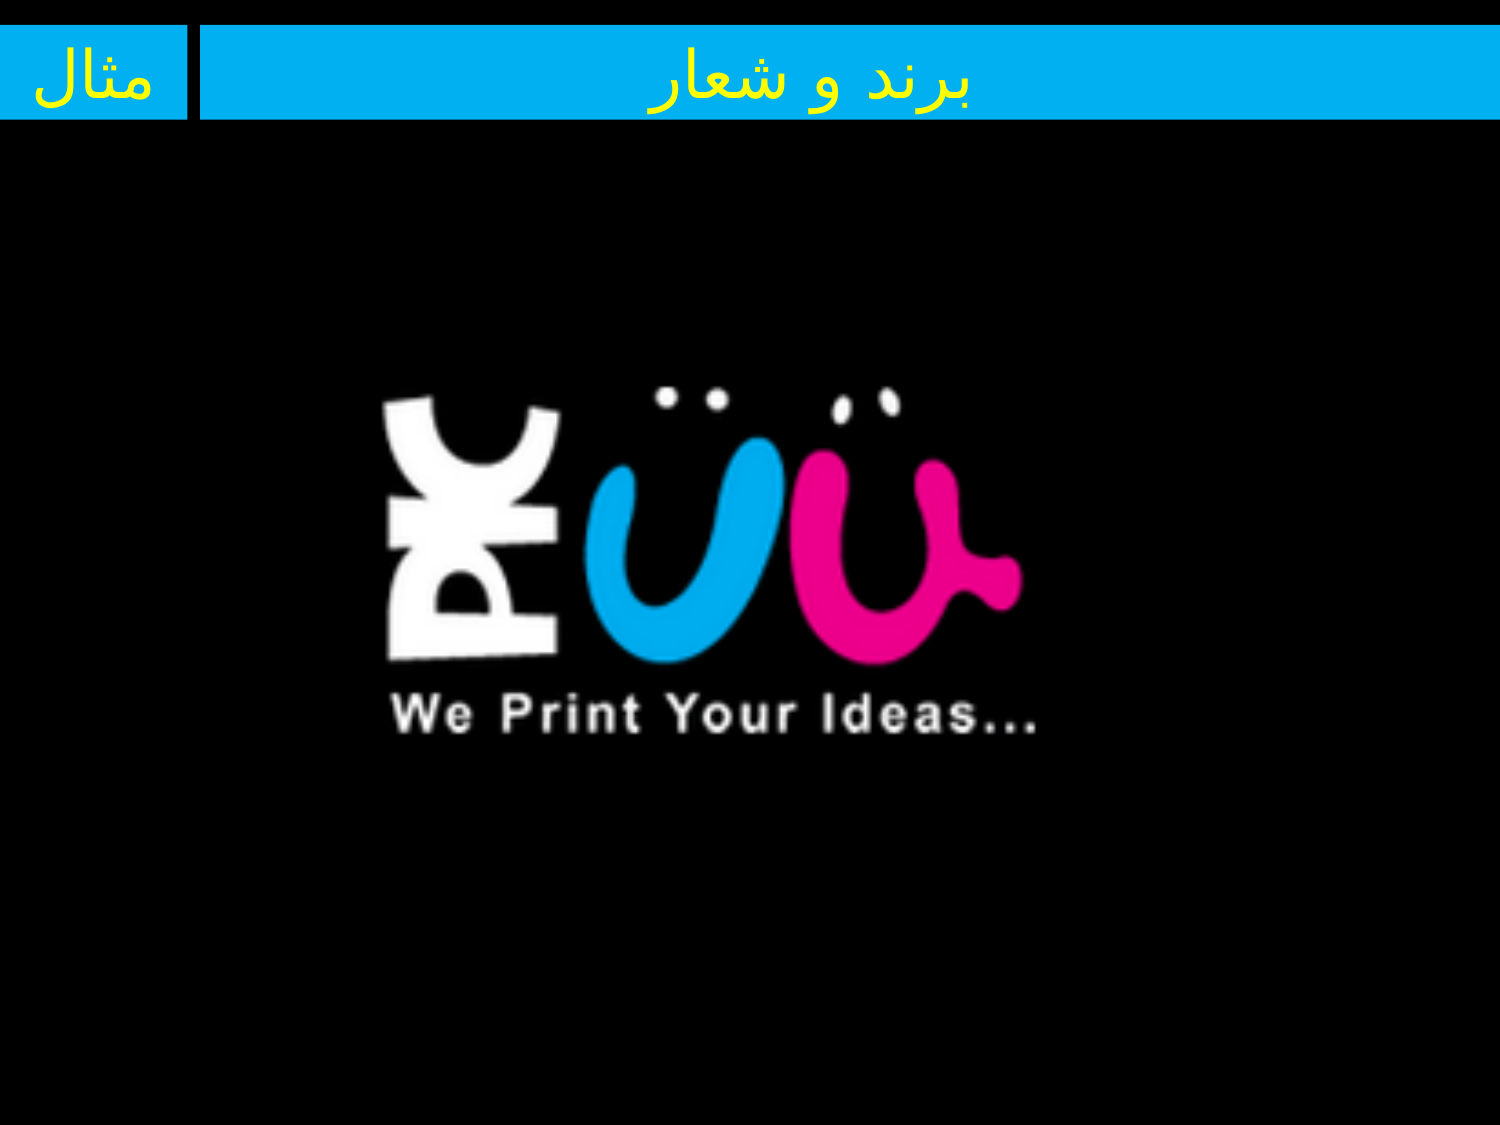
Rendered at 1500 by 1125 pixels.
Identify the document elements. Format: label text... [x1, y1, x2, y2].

text_box مثال [0, 24, 188, 120]
text_box برند و شعار [200, 24, 1500, 120]
picture [362, 337, 1151, 805]
